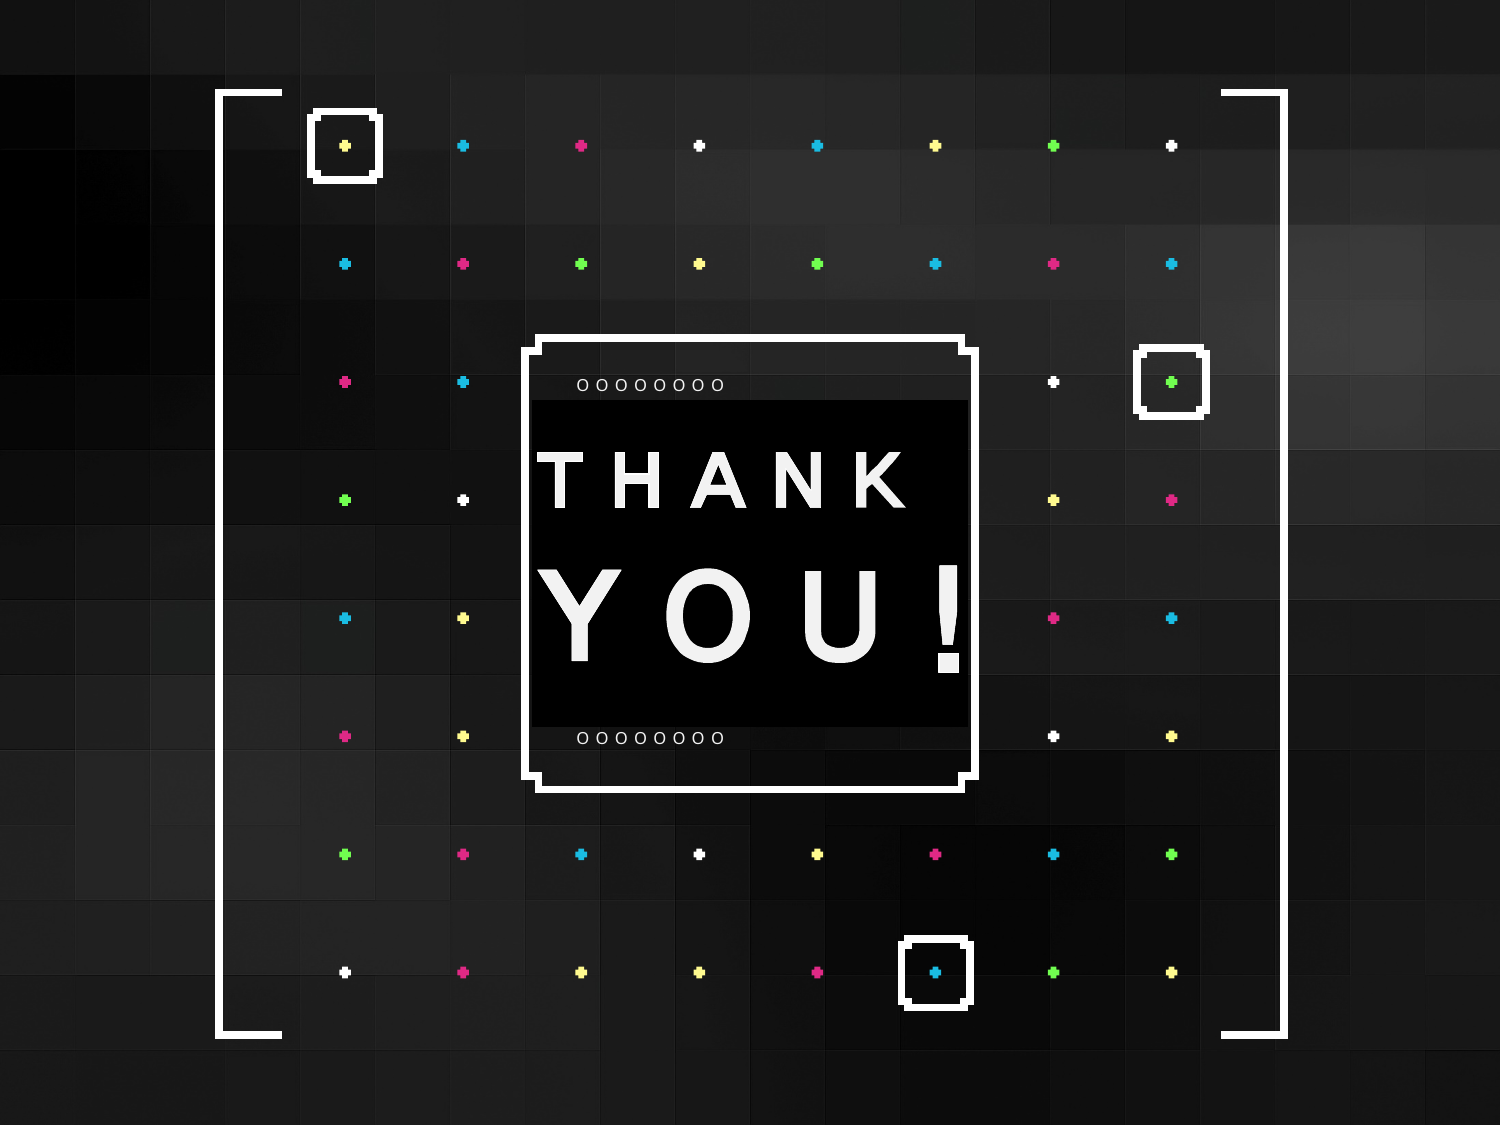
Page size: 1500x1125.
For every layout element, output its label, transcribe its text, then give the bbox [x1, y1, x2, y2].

subtitle OOOOOOOO [576, 727, 925, 799]
title OOOOOOOO [576, 326, 925, 399]
picture [0, 0, 1500, 1125]
